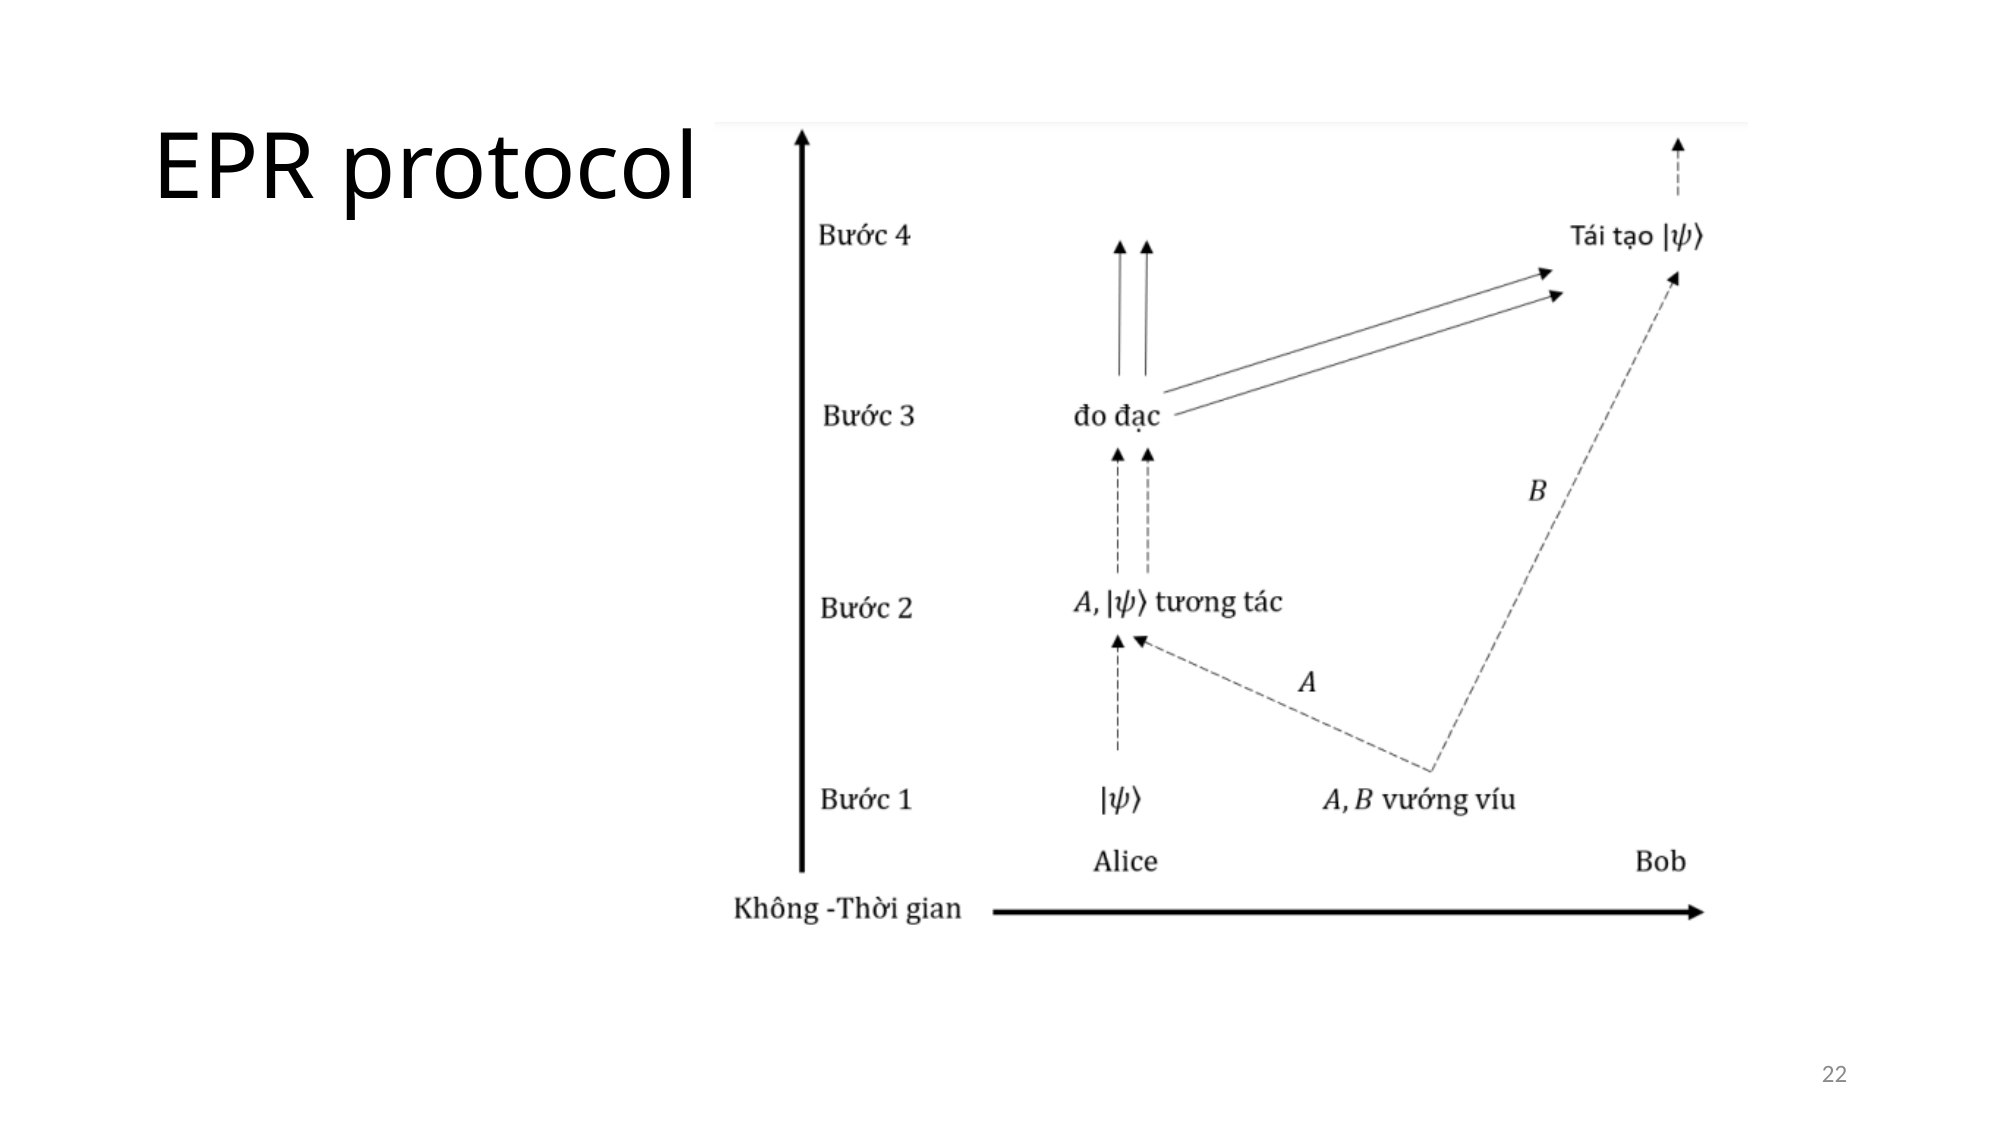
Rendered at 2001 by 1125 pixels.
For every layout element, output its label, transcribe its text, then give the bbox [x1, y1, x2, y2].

picture [714, 122, 1748, 947]
slide_number 22 [1412, 1042, 1863, 1103]
title EPR protocol [137, 59, 1863, 278]
